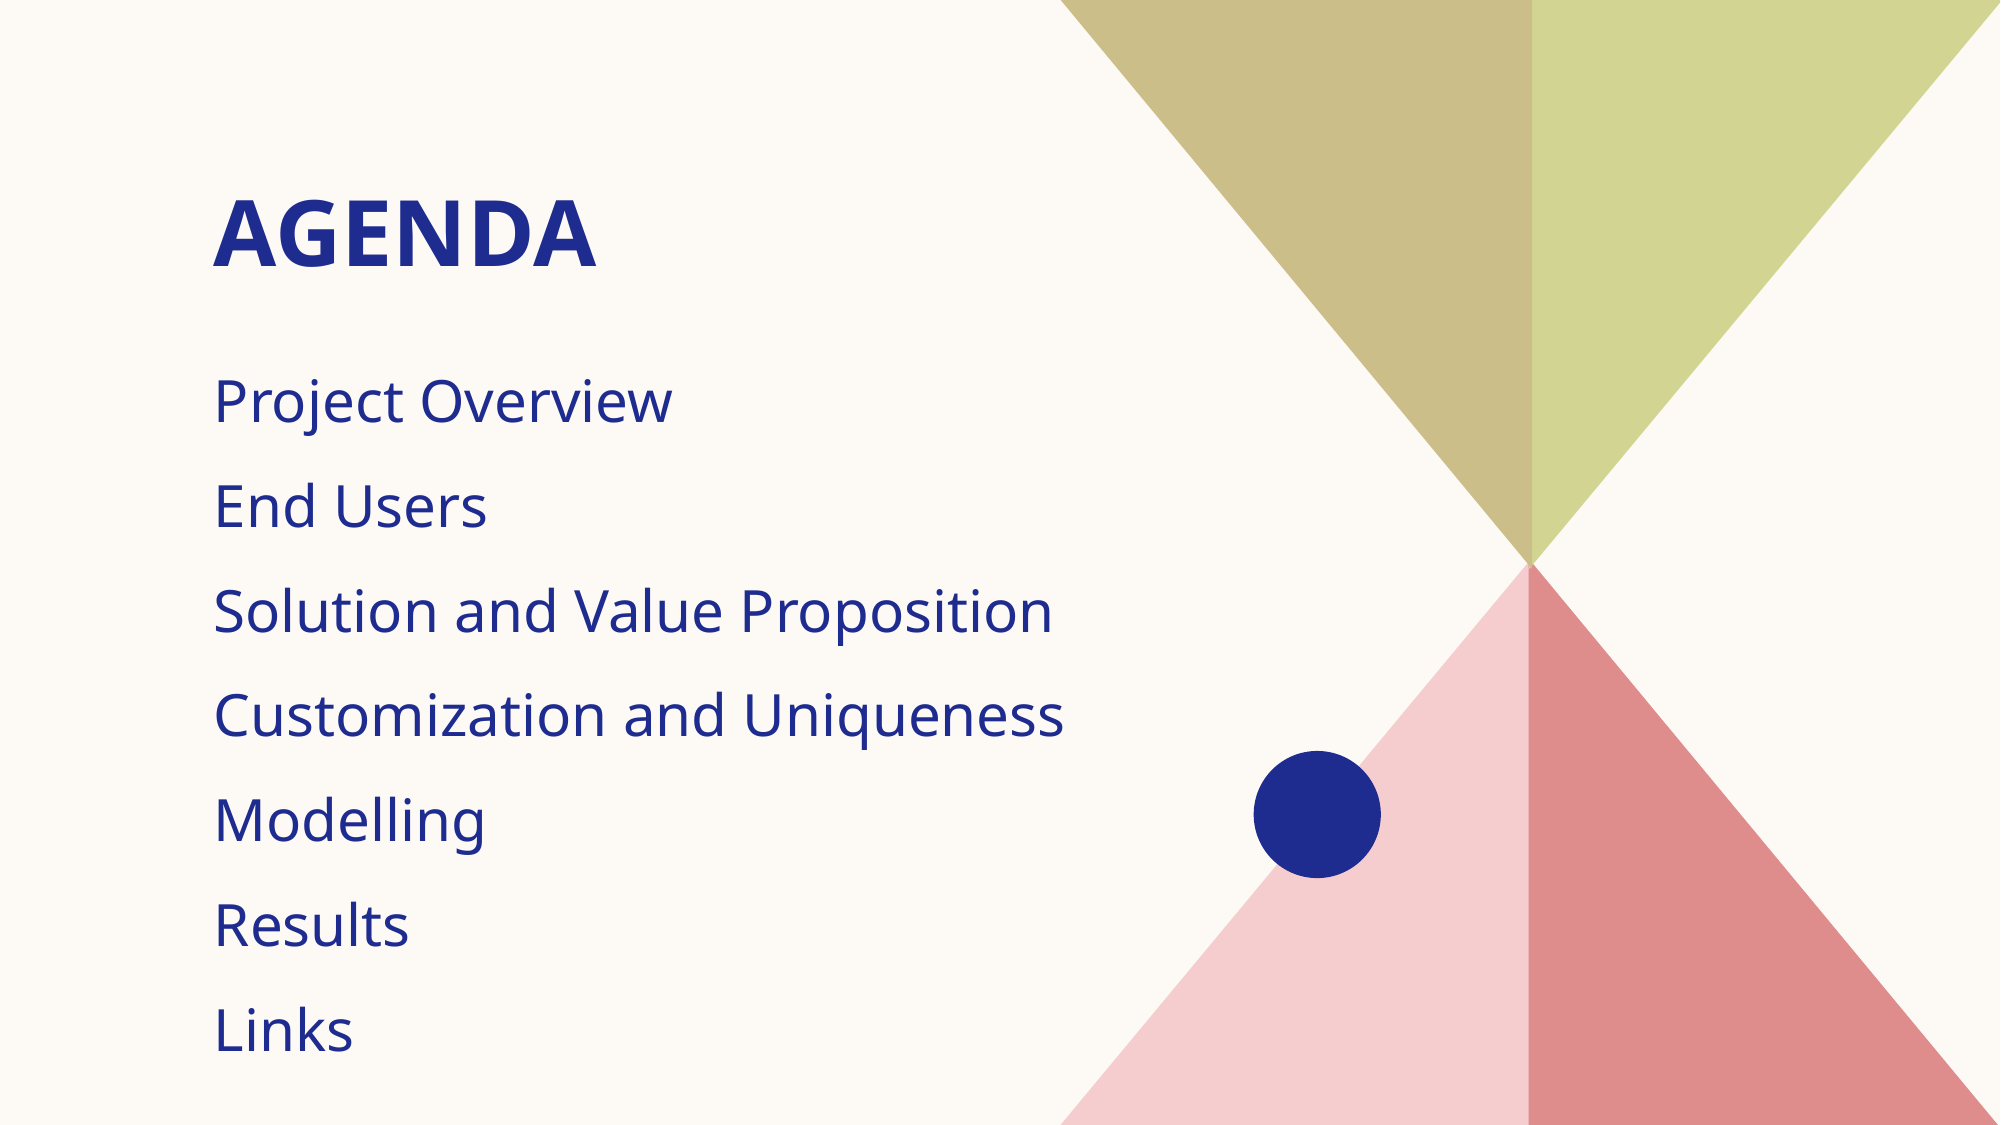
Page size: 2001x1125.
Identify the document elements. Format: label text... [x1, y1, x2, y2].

title AGENDA [198, 167, 1133, 294]
list Project Overview End Users ​Solution and Value Proposition Customization and Uniqueness ​Modelling Results Links [198, 321, 1133, 1077]
